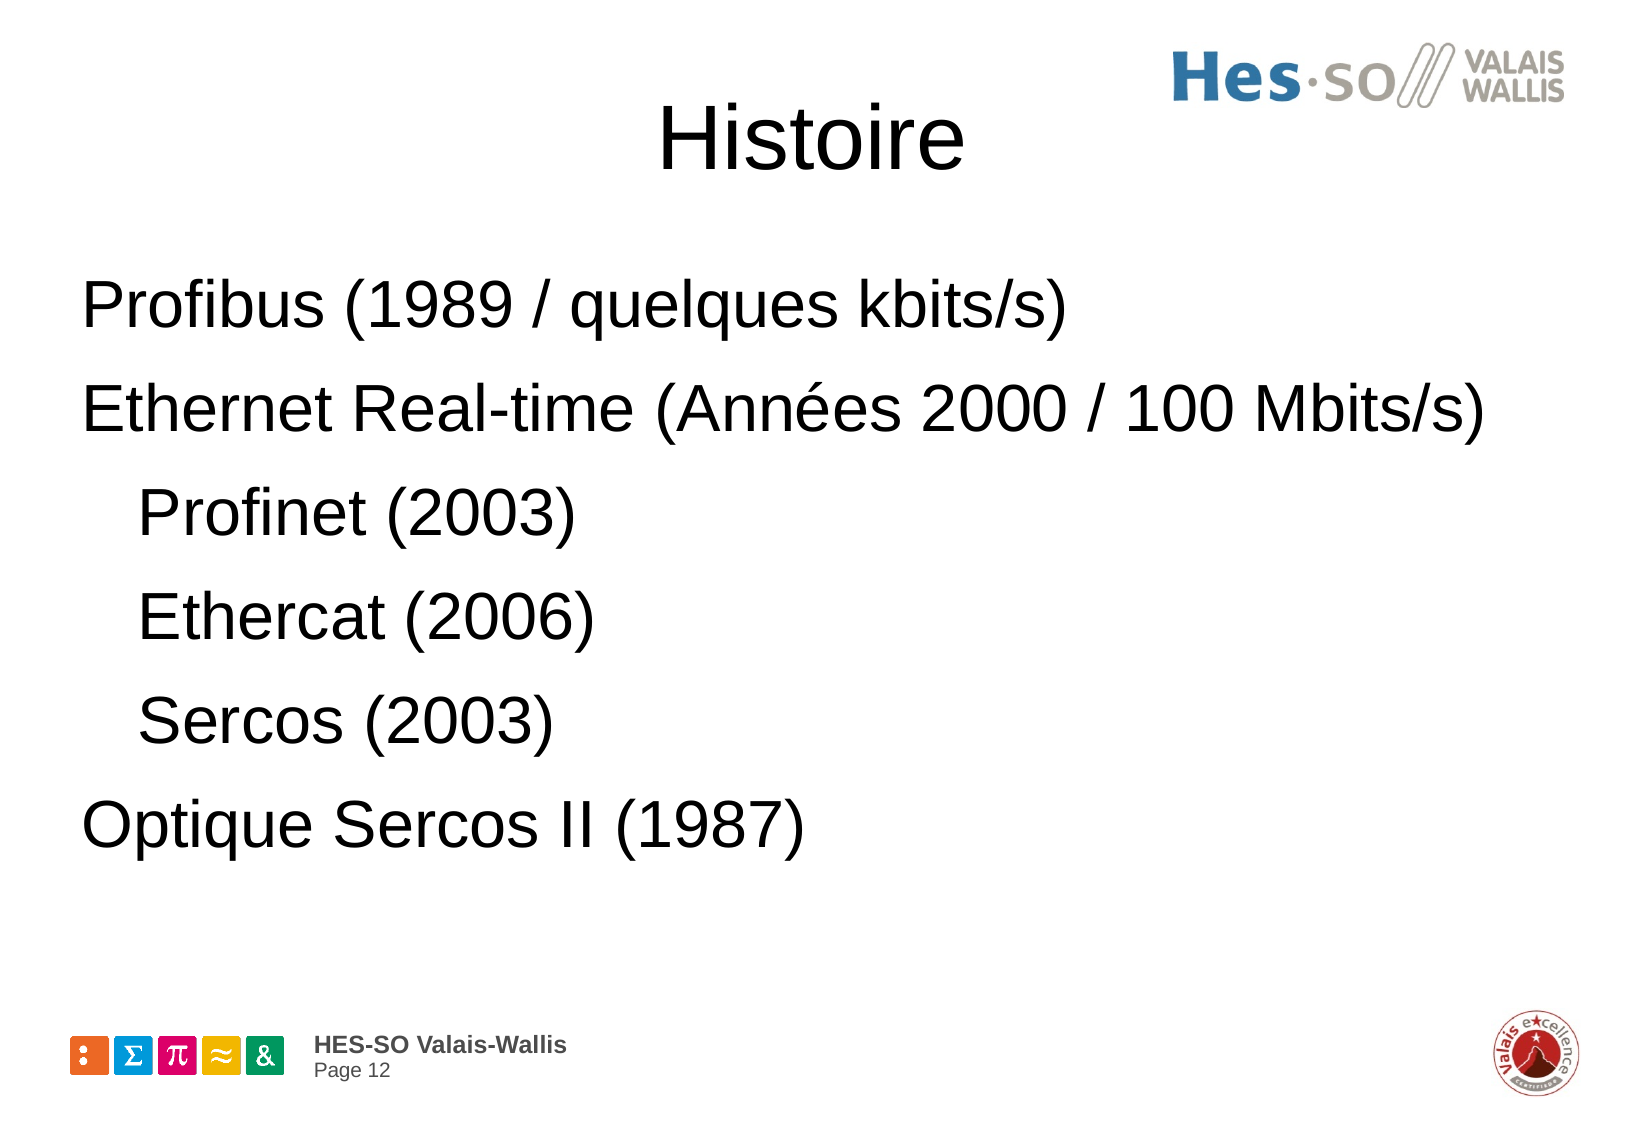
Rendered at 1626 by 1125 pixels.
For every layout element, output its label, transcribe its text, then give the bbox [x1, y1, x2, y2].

picture [126, 1059, 140, 1065]
picture [153, 1036, 284, 1075]
picture [1173, 42, 1564, 108]
picture [70, 1036, 114, 1075]
list Profibus (1989 / quelques kbits/s) Ethernet Real-time (Années 2000 / 100 Mbits/s) Profinet (2003) Ethercat (2006) Sercos (2003) Optique Sercos II (1987) [81, 263, 1544, 1006]
picture [1491, 1008, 1581, 1098]
title Histoire [81, 45, 1544, 233]
picture [126, 1046, 141, 1057]
